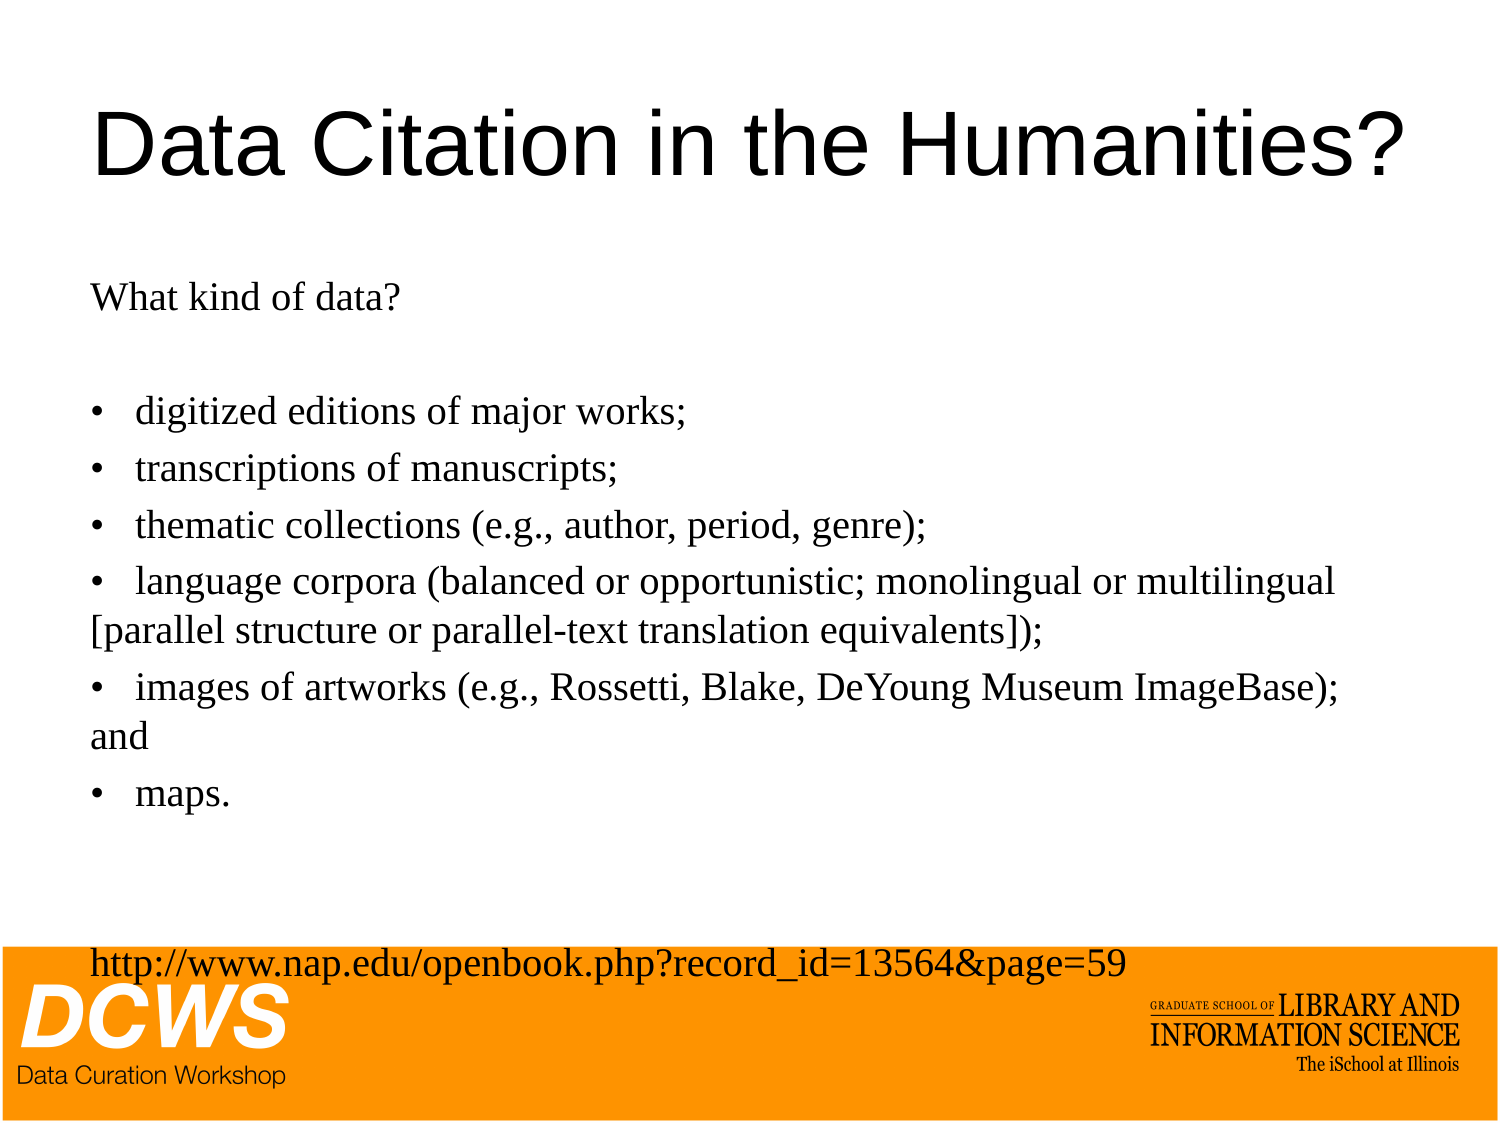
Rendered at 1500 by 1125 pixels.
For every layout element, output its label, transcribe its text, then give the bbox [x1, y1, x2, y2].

picture [0, 944, 1500, 1123]
list What kind of data? • digitized editions of major works; • transcriptions of manuscripts; • thematic collections (e.g., author, period, genre); • language corpora (balanced or opportunistic; monolingual or multilingual [parallel structure or parallel-text translation equivalents]); • images of artworks (e.g., Rossetti, Blake, DeYoung Museum ImageBase); and • maps. http://www.nap.edu/openbook.php?record_id=13564&page=59 [75, 262, 1425, 1005]
title Data Citation in the Humanities? [75, 45, 1425, 233]
